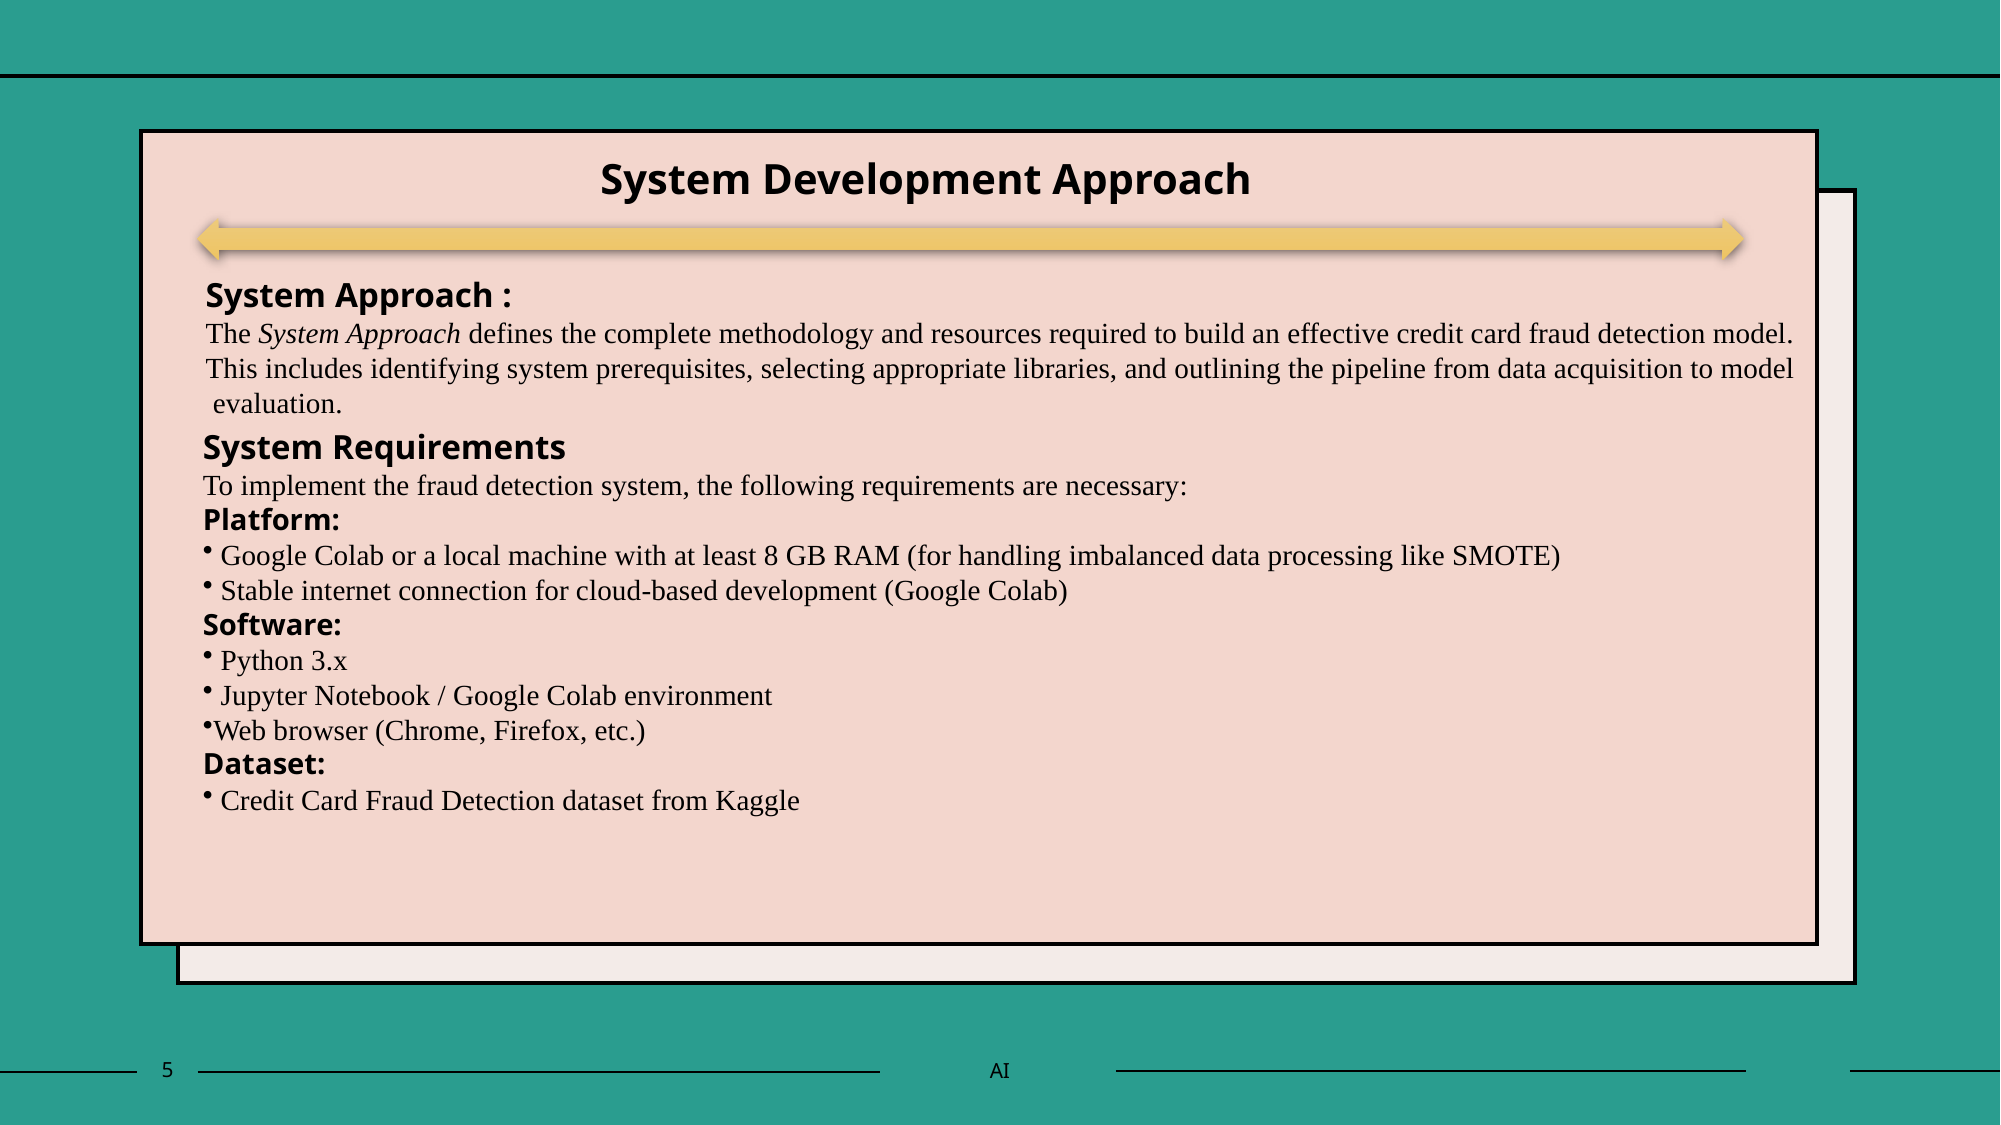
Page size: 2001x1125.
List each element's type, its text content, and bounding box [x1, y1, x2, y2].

text_box System Approach : The System Approach defines the complete methodology and resources required to build an effective credit card fraud detection model. This includes identifying system prerequisites, selecting appropriate libraries, and outlining the pipeline from data acquisition to model evaluation. [190, 267, 1811, 427]
text_box System Development Approach [203, 145, 1649, 211]
text_box System Requirements To implement the fraud detection system, the following requirements are necessary: Platform: Google Colab or a local machine with at least 8 GB RAM (for handling imbalanced data processing like SMOTE) Stable internet connection for cloud-based development (Google Colab) Software: Python 3.x Jupyter Notebook / Google Colab environment Web browser (Chrome, Firefox, etc.) Dataset: Credit Card Fraud Detection dataset from Kaggle [187, 383, 1577, 824]
slide_number 5 [137, 1050, 198, 1091]
text_box [0, 74, 2000, 78]
text_box AI [879, 1049, 1120, 1091]
text_box [197, 217, 1744, 260]
